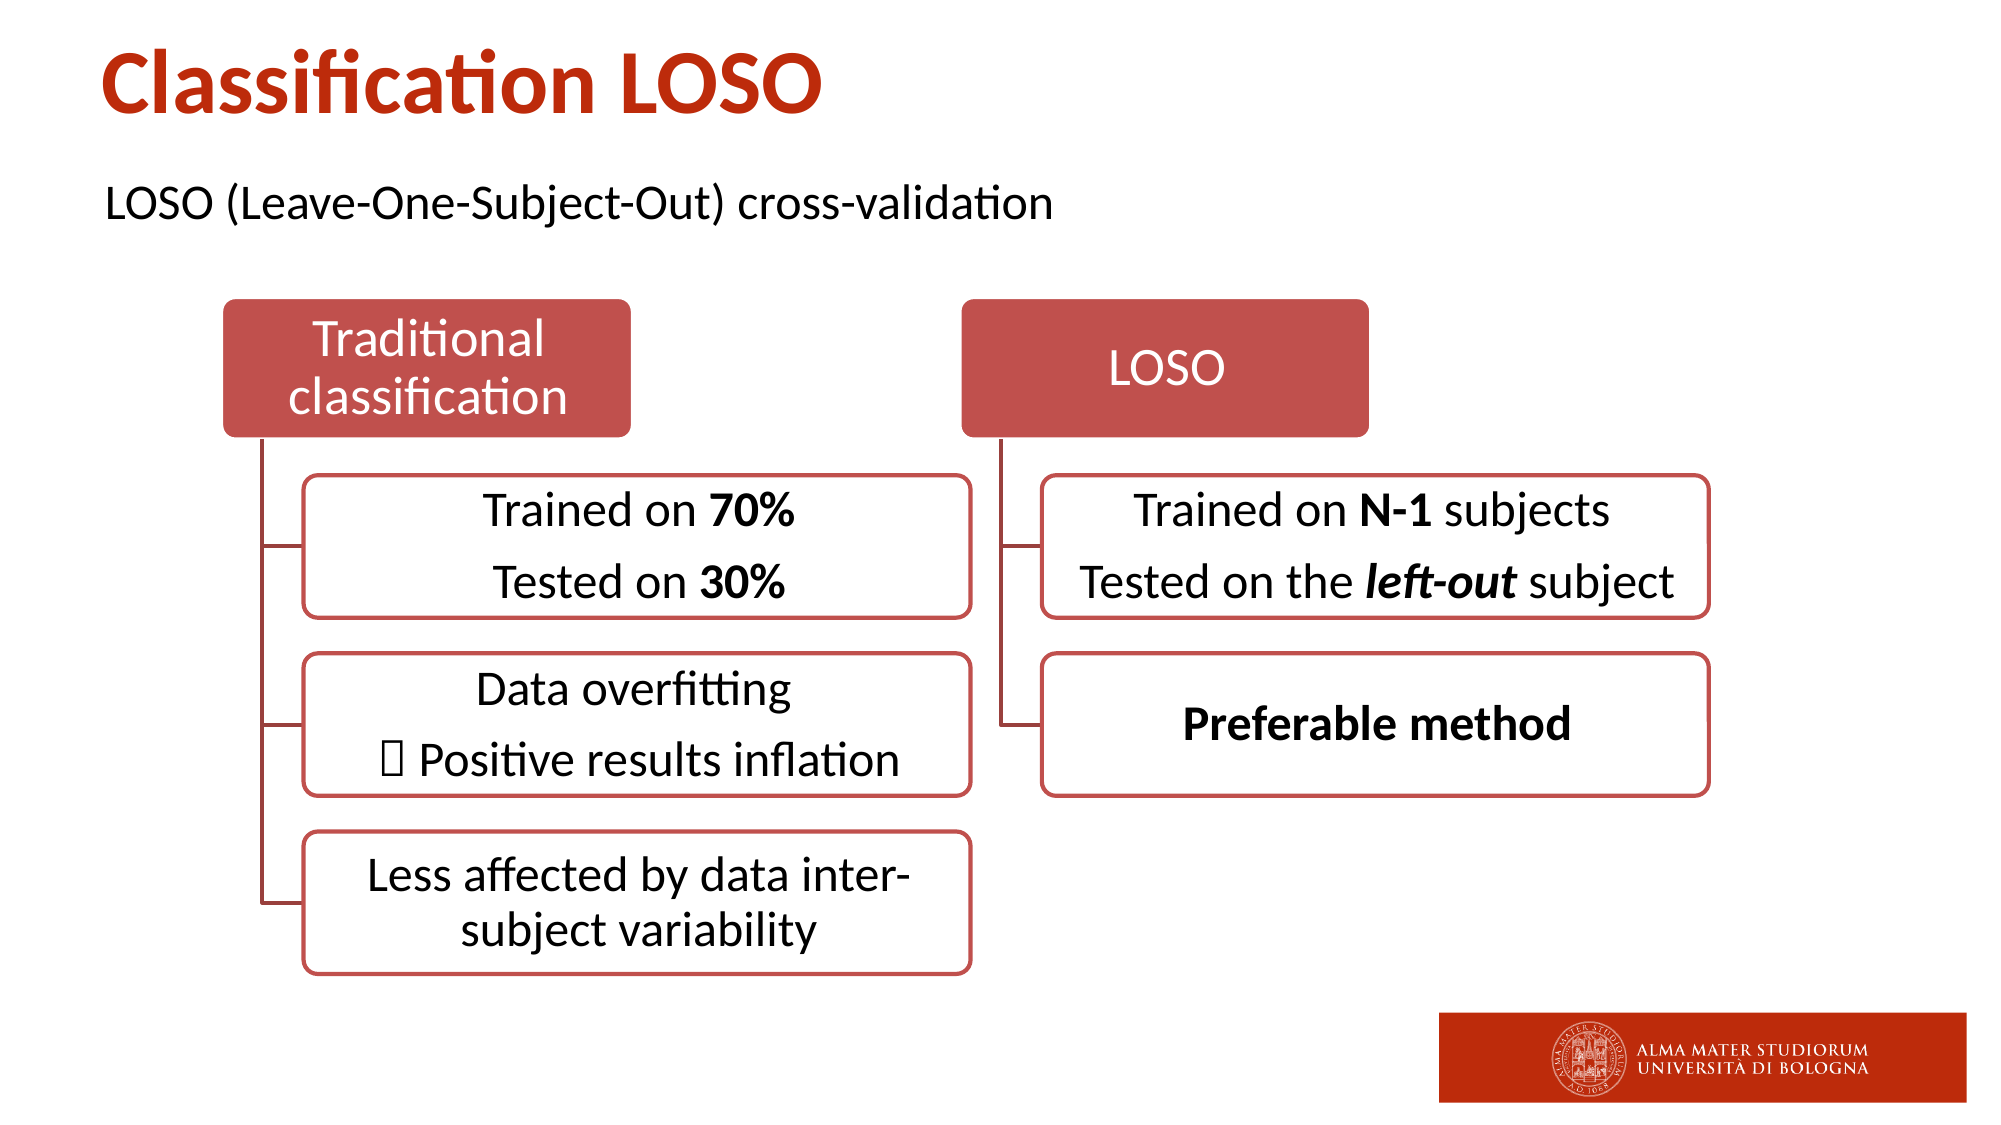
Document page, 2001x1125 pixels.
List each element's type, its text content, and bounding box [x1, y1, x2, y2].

list Classification LOSO [86, 78, 1930, 185]
list LOSO (Leave-One-Subject-Out) cross-validation [89, 161, 1876, 332]
picture [1544, 1011, 1875, 1102]
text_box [220, 272, 1710, 999]
